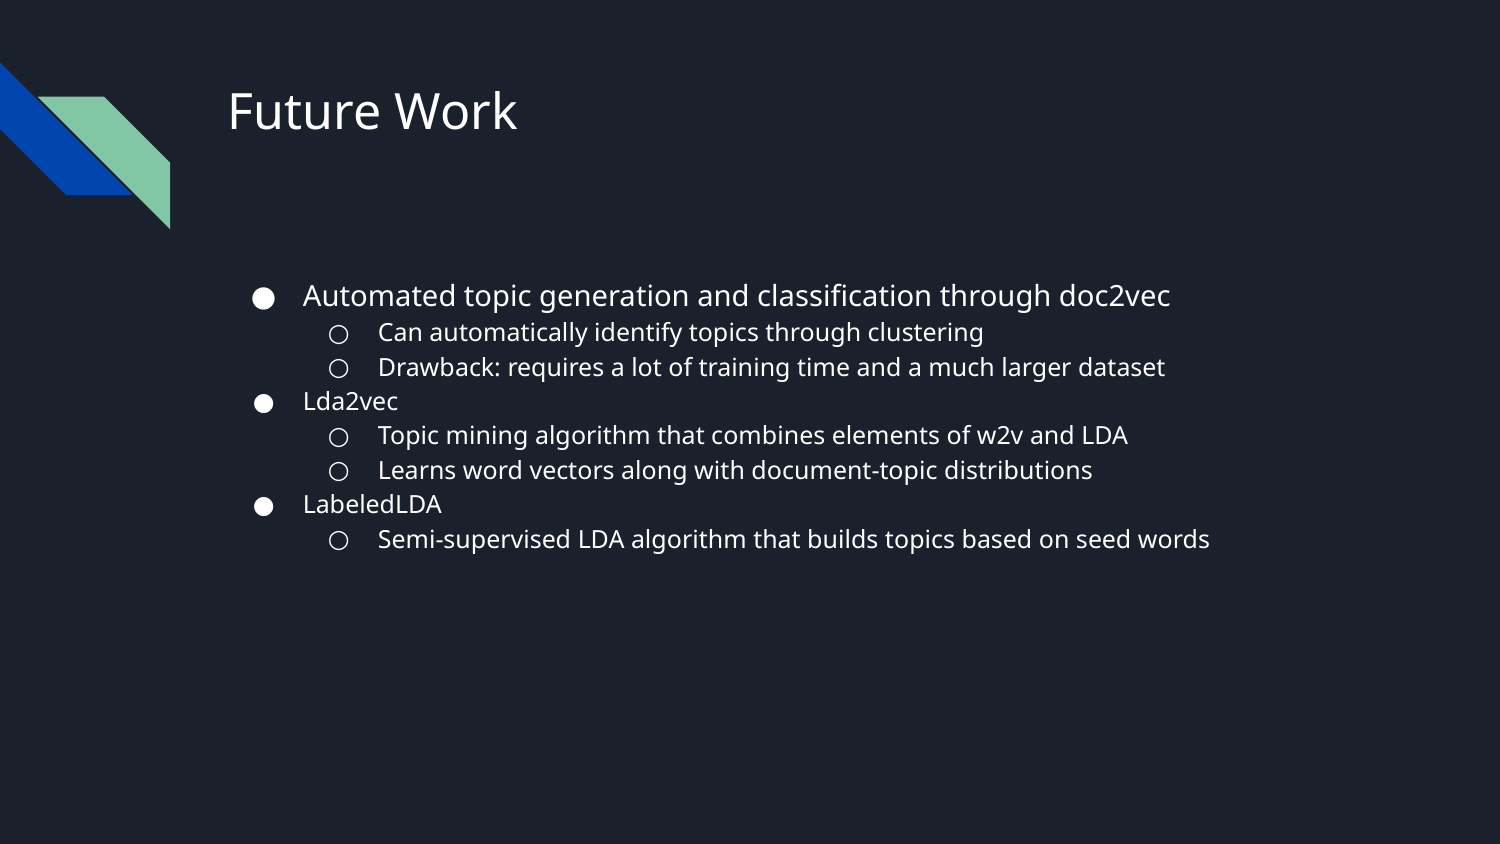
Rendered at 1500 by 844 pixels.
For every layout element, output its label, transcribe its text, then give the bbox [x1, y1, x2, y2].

list Automated topic generation and classification through doc2vec Can automatically identify topics through clustering Drawback: requires a lot of training time and a much larger dataset Lda2vec Topic mining algorithm that combines elements of w2v and LDA Learns word vectors along with document-topic distributions LabeledLDA Semi-supervised LDA algorithm that builds topics based on seed words [212, 257, 1368, 735]
title Future Work [212, 64, 1368, 215]
